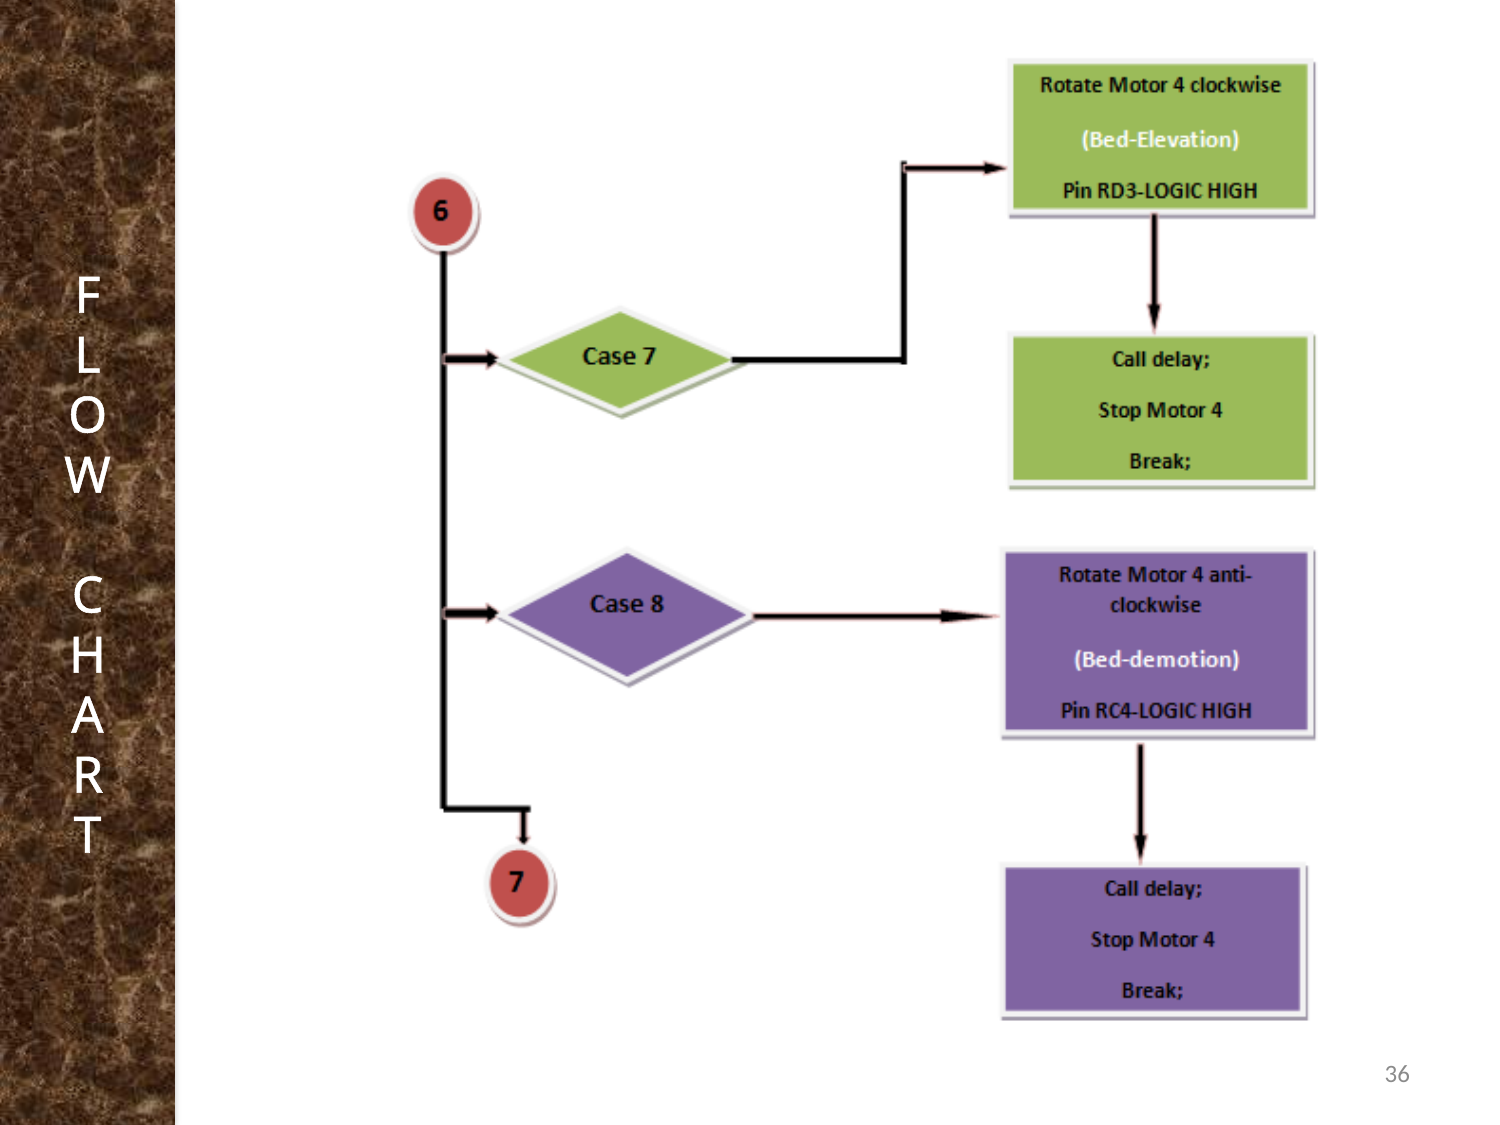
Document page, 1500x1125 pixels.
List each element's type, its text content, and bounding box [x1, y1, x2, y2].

text_box F L O W C H A R T [0, 0, 175, 1125]
slide_number 36 [1074, 1042, 1425, 1103]
picture [330, 53, 1351, 1038]
